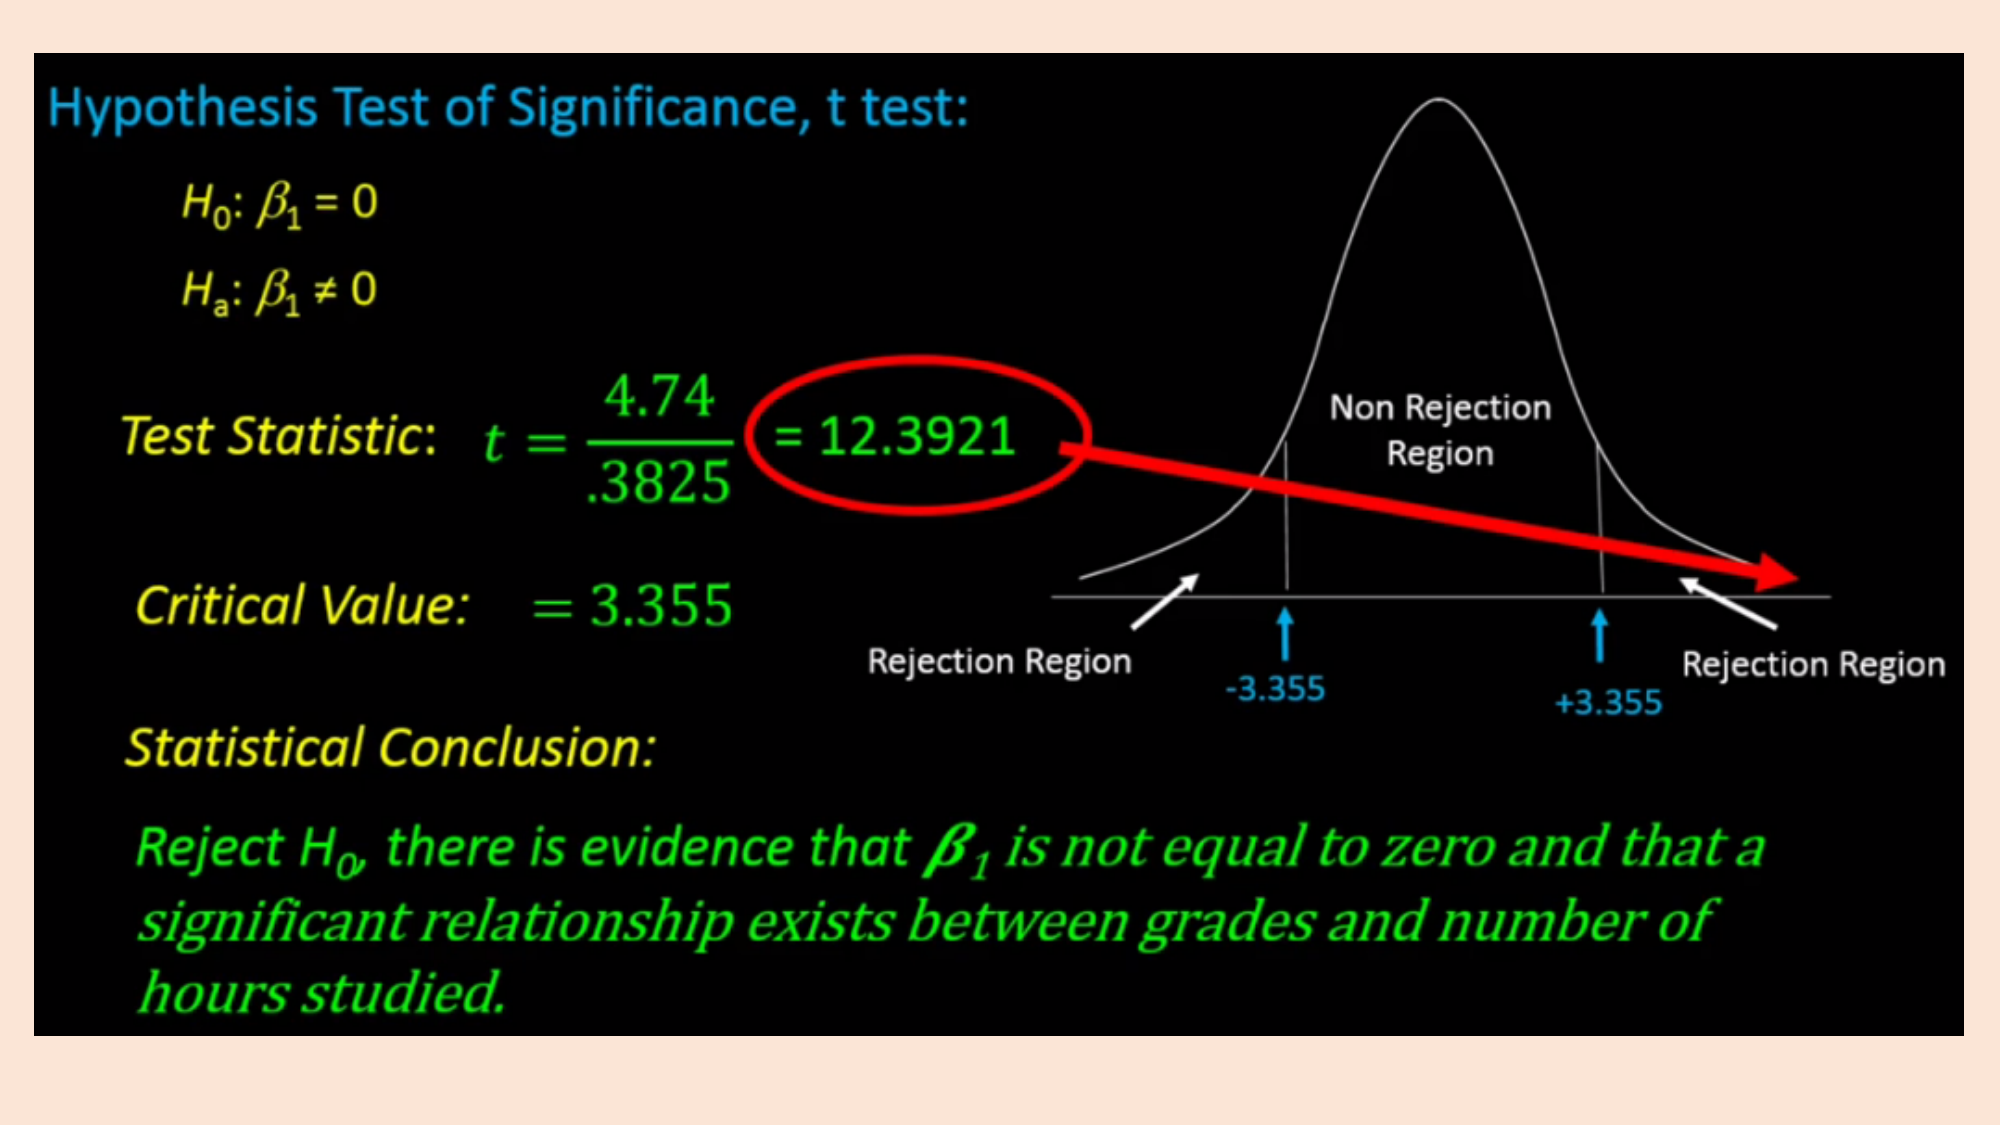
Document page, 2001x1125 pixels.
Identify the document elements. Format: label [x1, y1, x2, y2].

picture [34, 53, 1964, 1036]
